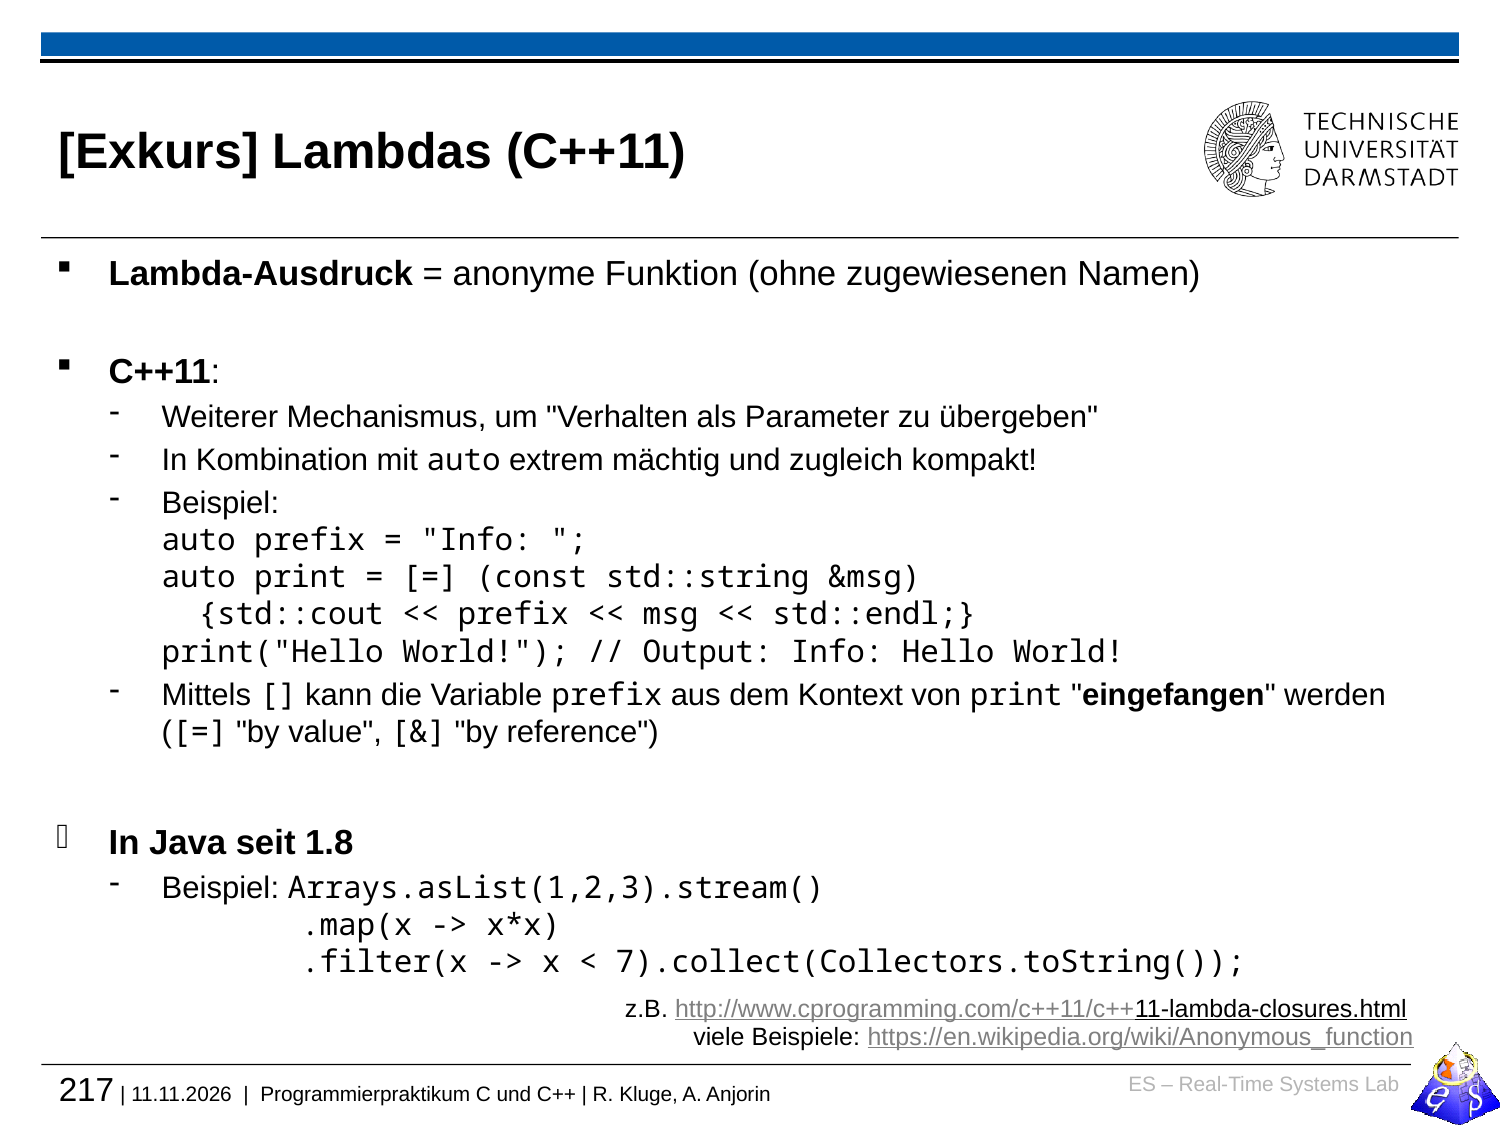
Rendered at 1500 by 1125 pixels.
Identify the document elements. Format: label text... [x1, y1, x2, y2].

list Lambda-Ausdruck = anonyme Funktion (ohne zugewiesenen Namen) C++11: Weiterer Mechanismus, um "Verhalten als Parameter zu übergeben" In Kombination mit auto extrem mächtig und zugleich kompakt! Beispiel: auto prefix = "Info: "; auto print = [=] (const std::string &msg) {std::cout << prefix << msg << std::endl;} print("Hello World!"); // Output: Info: Hello World! Mittels [] kann die Variable prefix aus dem Kontext von print "eingefangen" werden ([=] "by value", [&] "by reference") In Java seit 1.8 Beispiel: Arrays.asList(1,2,3).stream() .map(x -> x*x) .filter(x -> x < 7).collect(Collectors.toString()); [41, 243, 1459, 988]
title [Exkurs] Lambdas (C++11) [58, 80, 1187, 218]
picture [1411, 1041, 1500, 1125]
picture [1187, 84, 1483, 214]
text_box z.B. http://www.cprogramming.com/c++11/c++11-lambda-closures.html viele Beispiele: https://en.wikipedia.org/wiki/Anonymous_function [454, 987, 1429, 1087]
